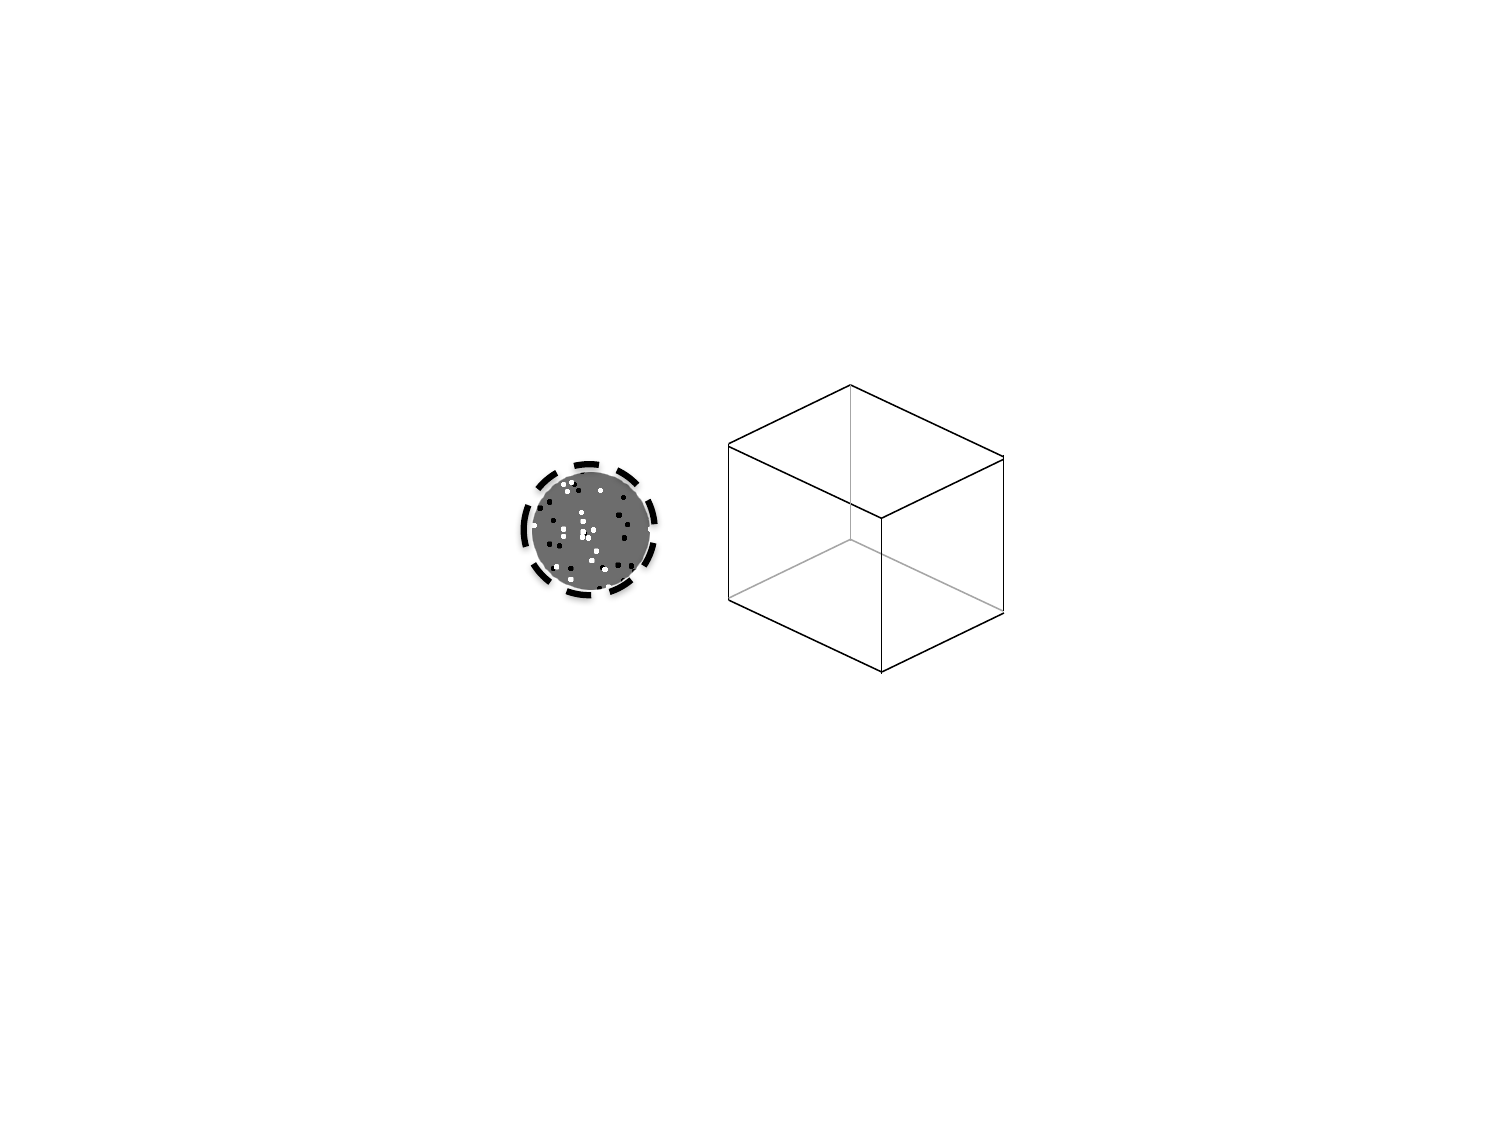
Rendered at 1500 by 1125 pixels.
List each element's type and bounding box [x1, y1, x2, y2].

text_box [311, 441, 693, 742]
text_box [728, 384, 1005, 675]
